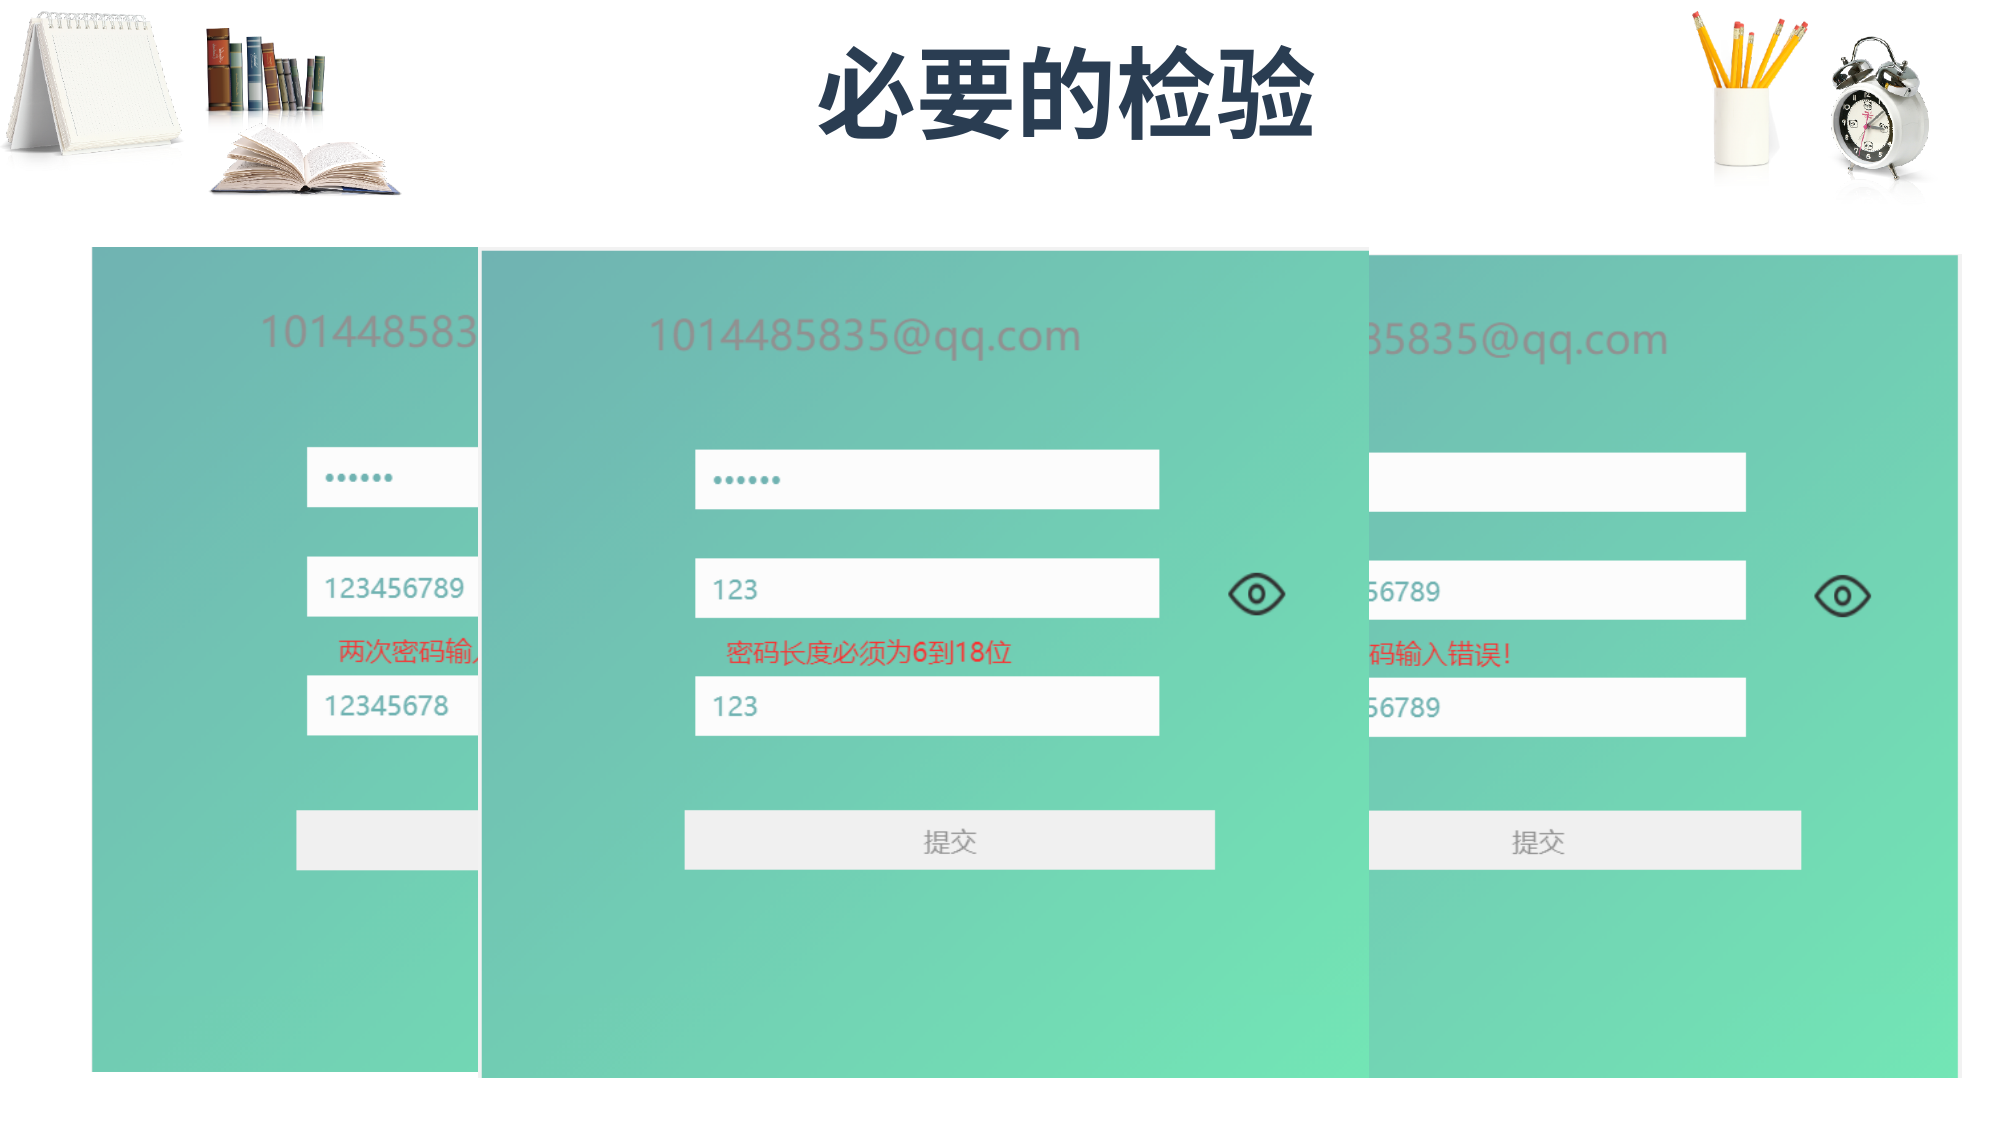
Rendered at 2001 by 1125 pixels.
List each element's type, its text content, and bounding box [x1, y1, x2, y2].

picture [1692, 11, 1808, 193]
picture [1827, 36, 1939, 212]
picture [91, 247, 1962, 1079]
picture [205, 28, 402, 197]
text_box 必要的检验 [686, 23, 1332, 159]
picture [0, 11, 186, 173]
